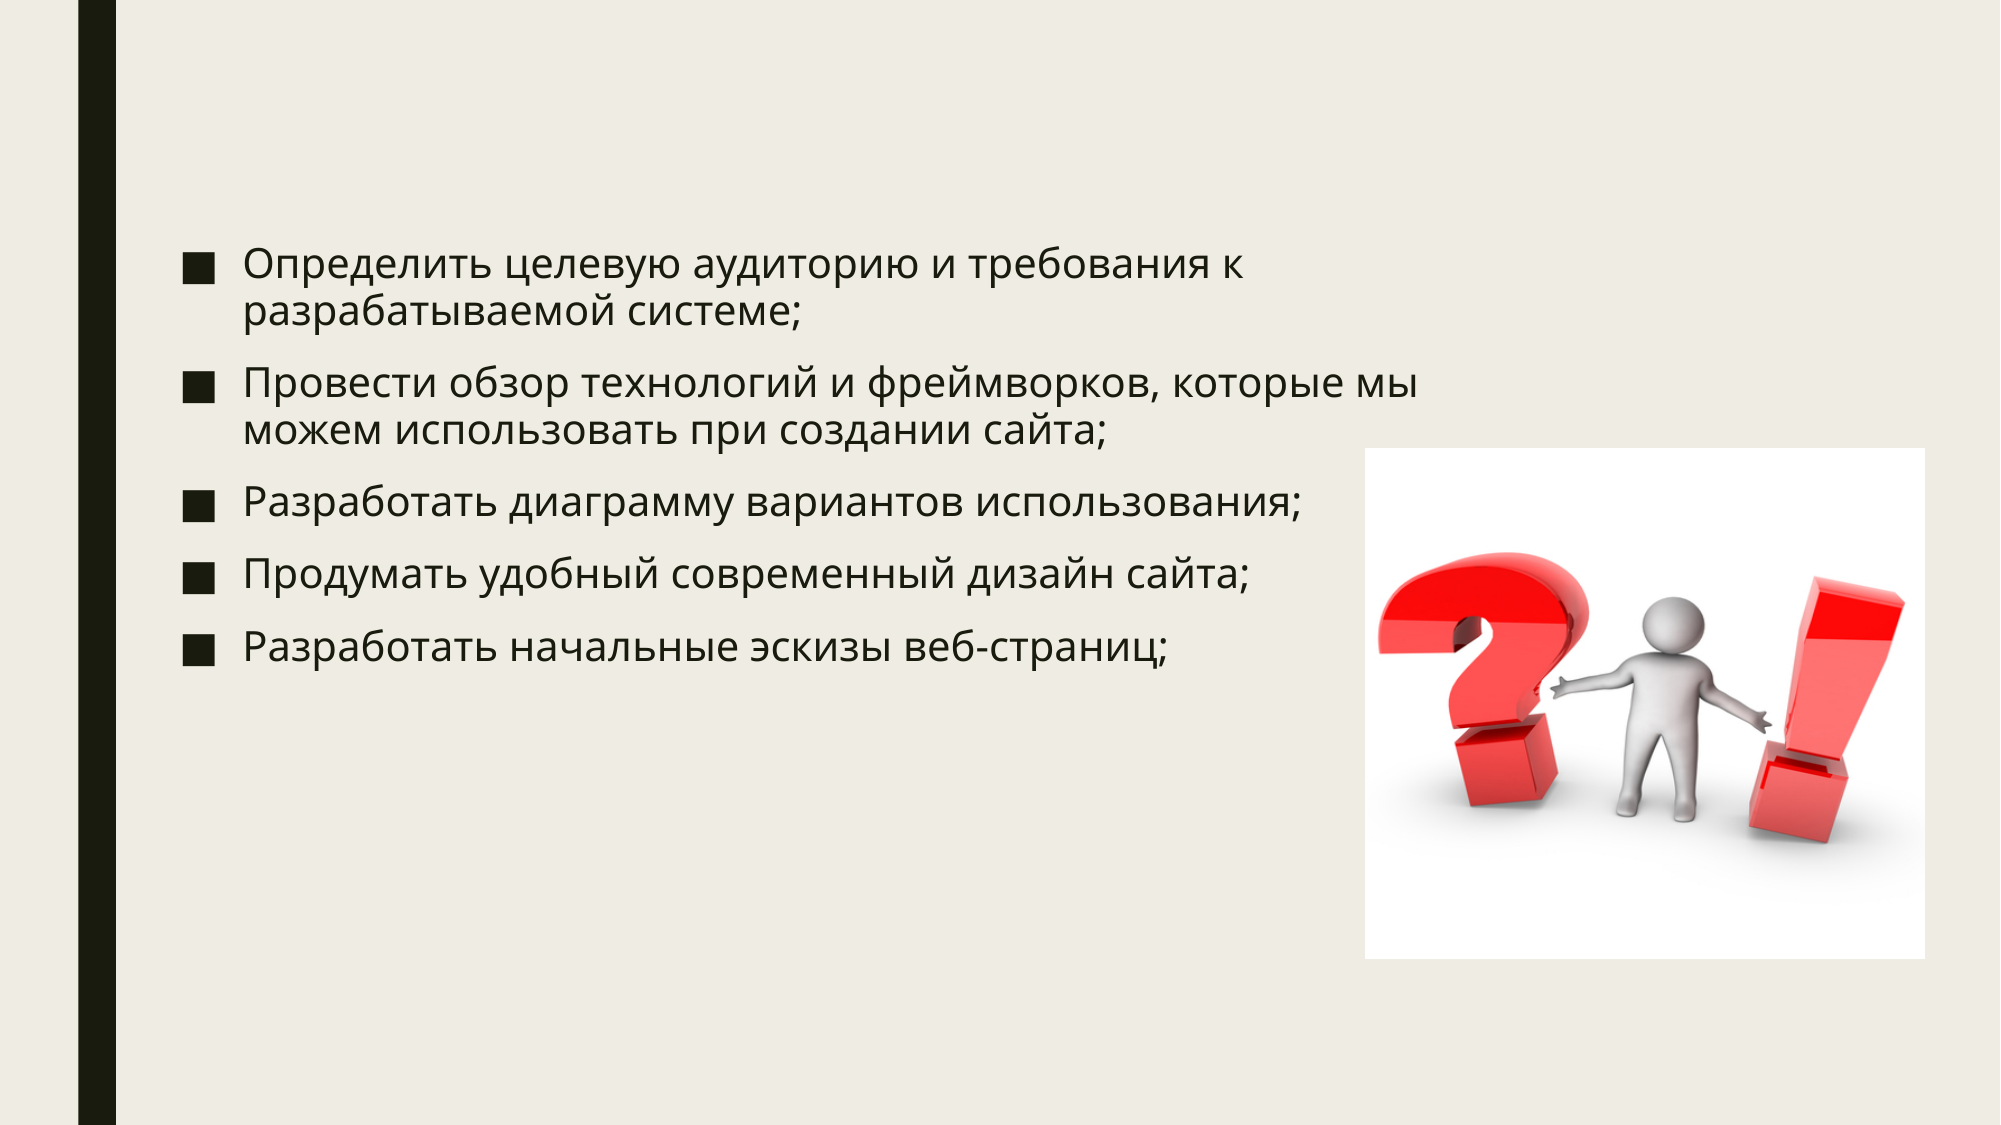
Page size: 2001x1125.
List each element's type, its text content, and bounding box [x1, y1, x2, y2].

list Определить целевую аудиторию и требования к разрабатываемой системе; Провести обзор технологий и фреймворков, которые мы можем использовать при создании сайта; Разработать диаграмму вариантов использования; Продумать удобный современный дизайн сайта; Разработать начальные эскизы веб-страниц; [164, 233, 1534, 959]
picture [1365, 448, 1925, 959]
